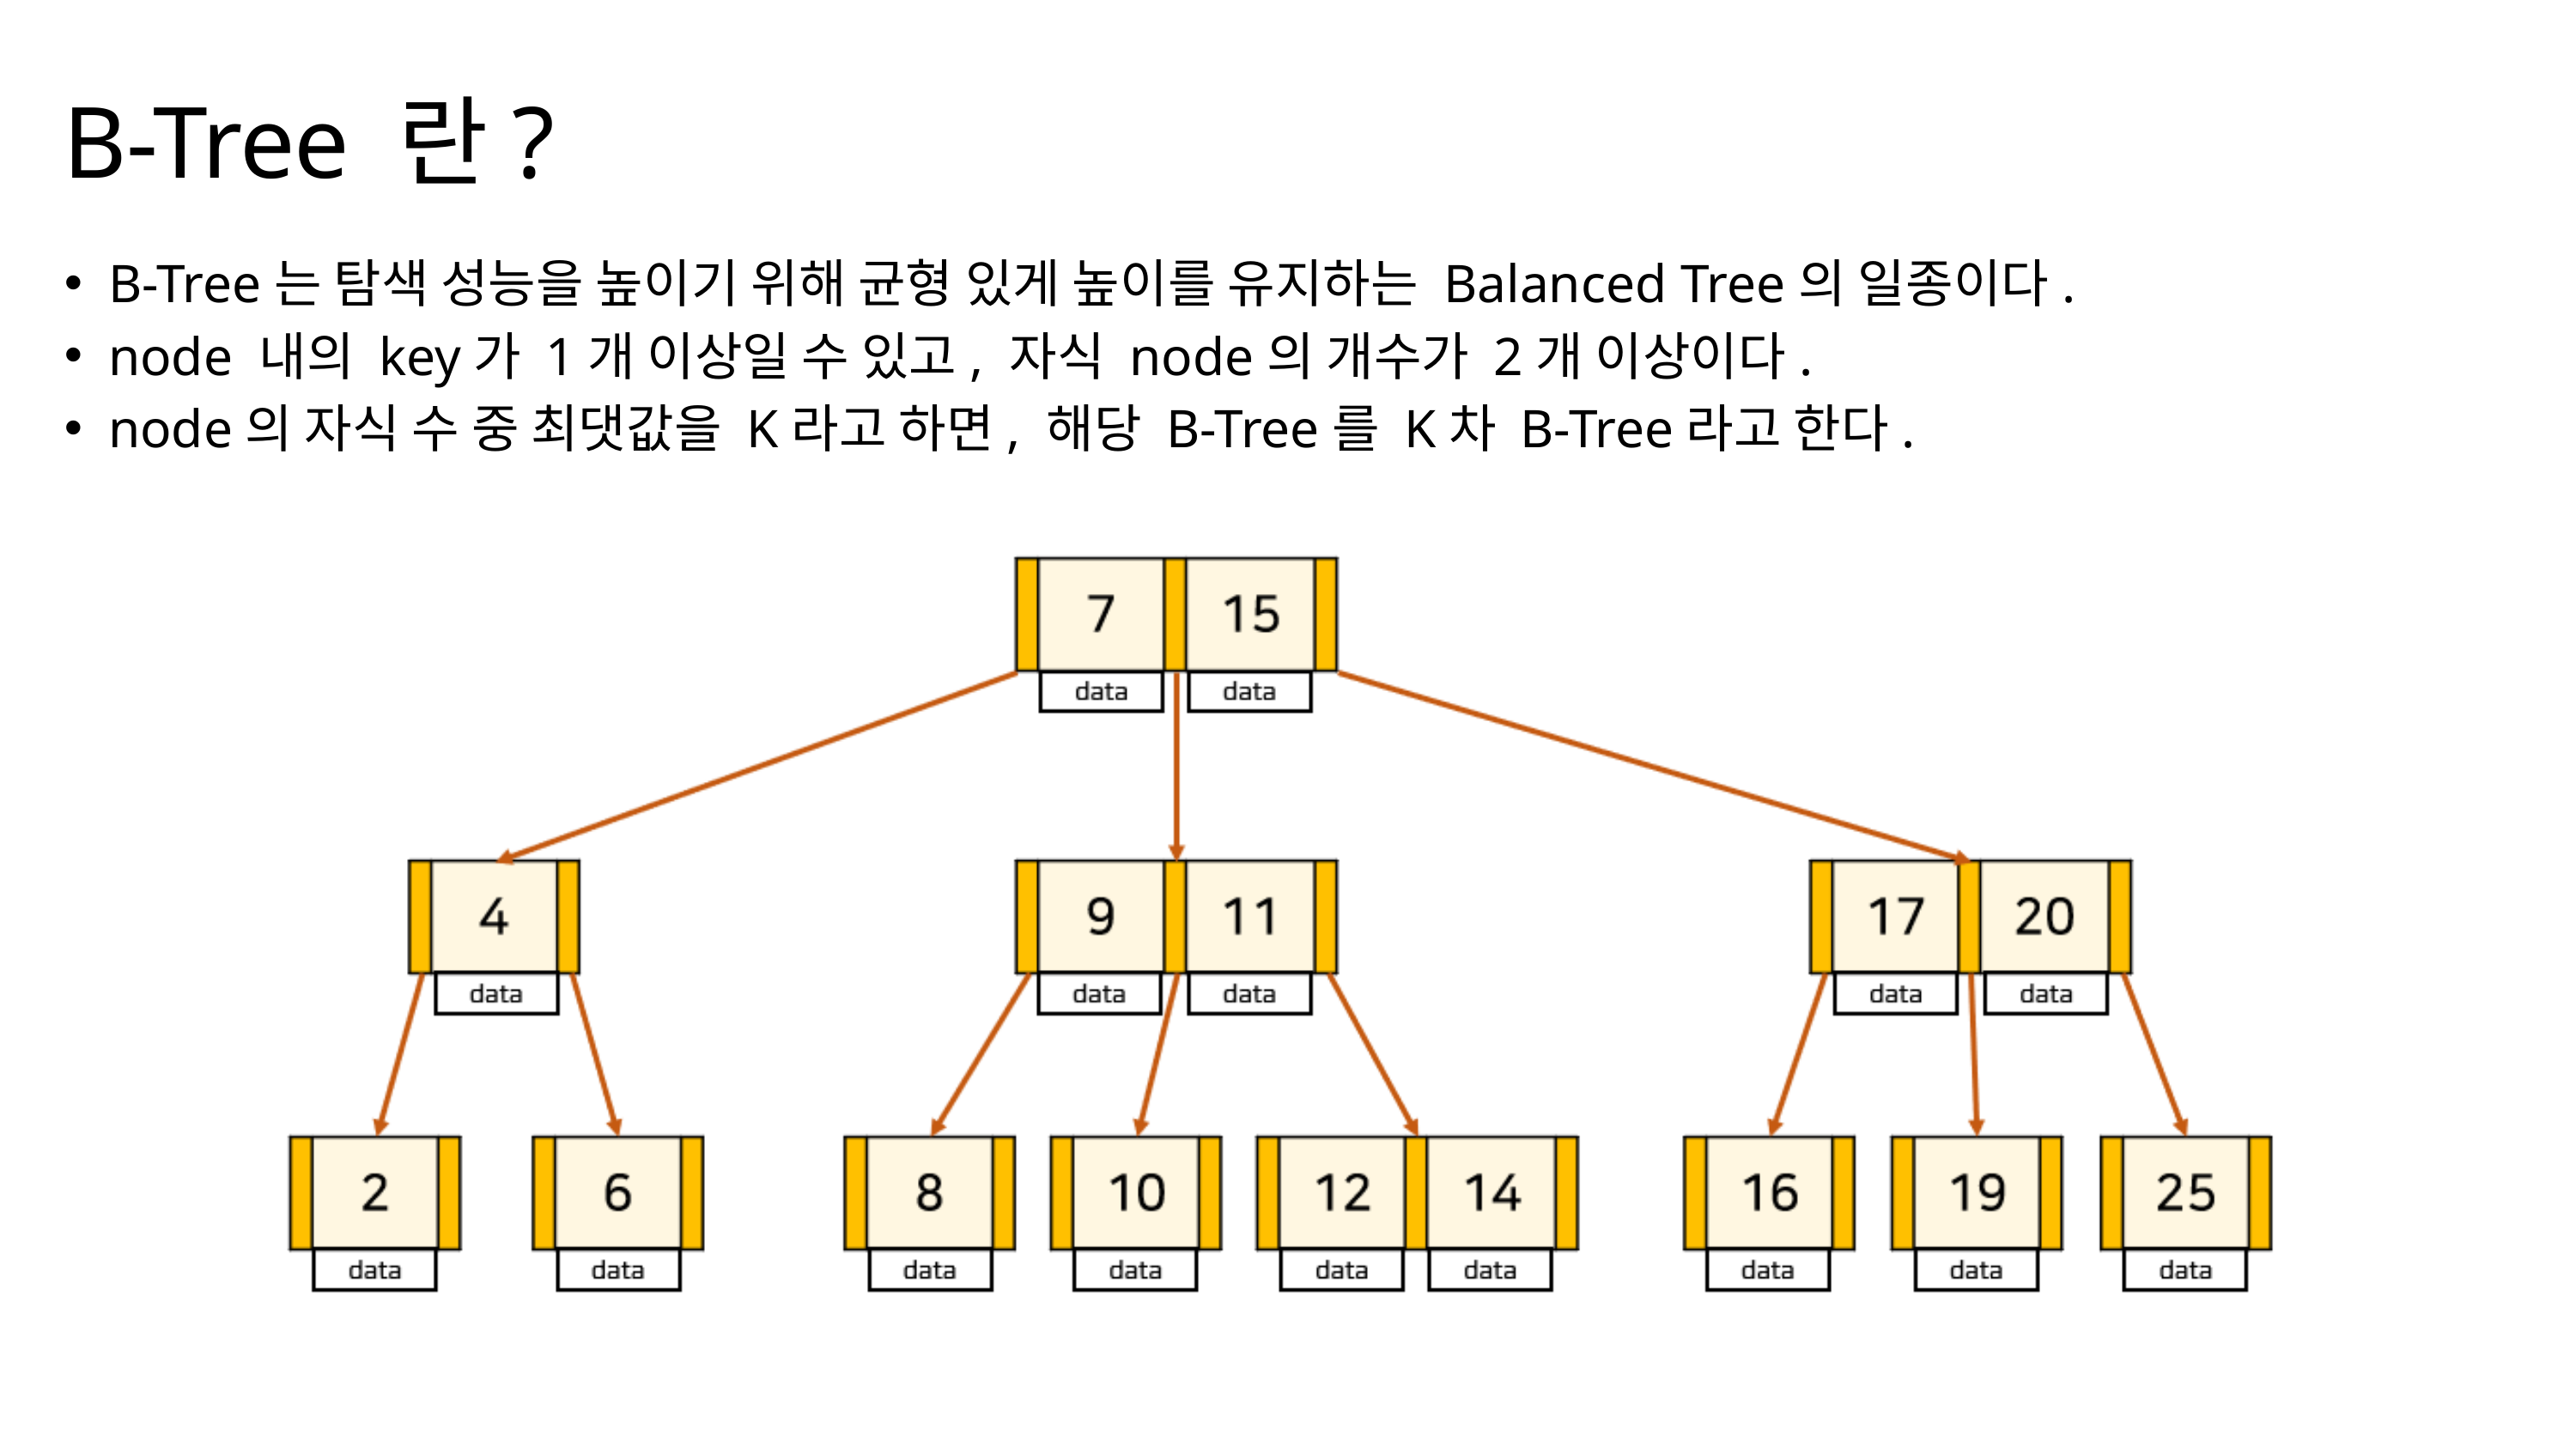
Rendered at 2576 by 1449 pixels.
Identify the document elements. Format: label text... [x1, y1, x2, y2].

text_box B-Tree는 탐색 성능을 높이기 위해 균형 있게 높이를 유지하는 Balanced Tree의 일종이다. node 내의 key가 1개 이상일 수 있고, 자식 node의 개수가 2개 이상이다. node의 자식 수 중 최댓값을 K라고 하면, 해당 B-Tree를 K차 B-Tree라고 한다. [20, 240, 2075, 458]
text_box [254, 512, 2322, 1347]
text_box B-Tree 란? [64, 59, 587, 198]
